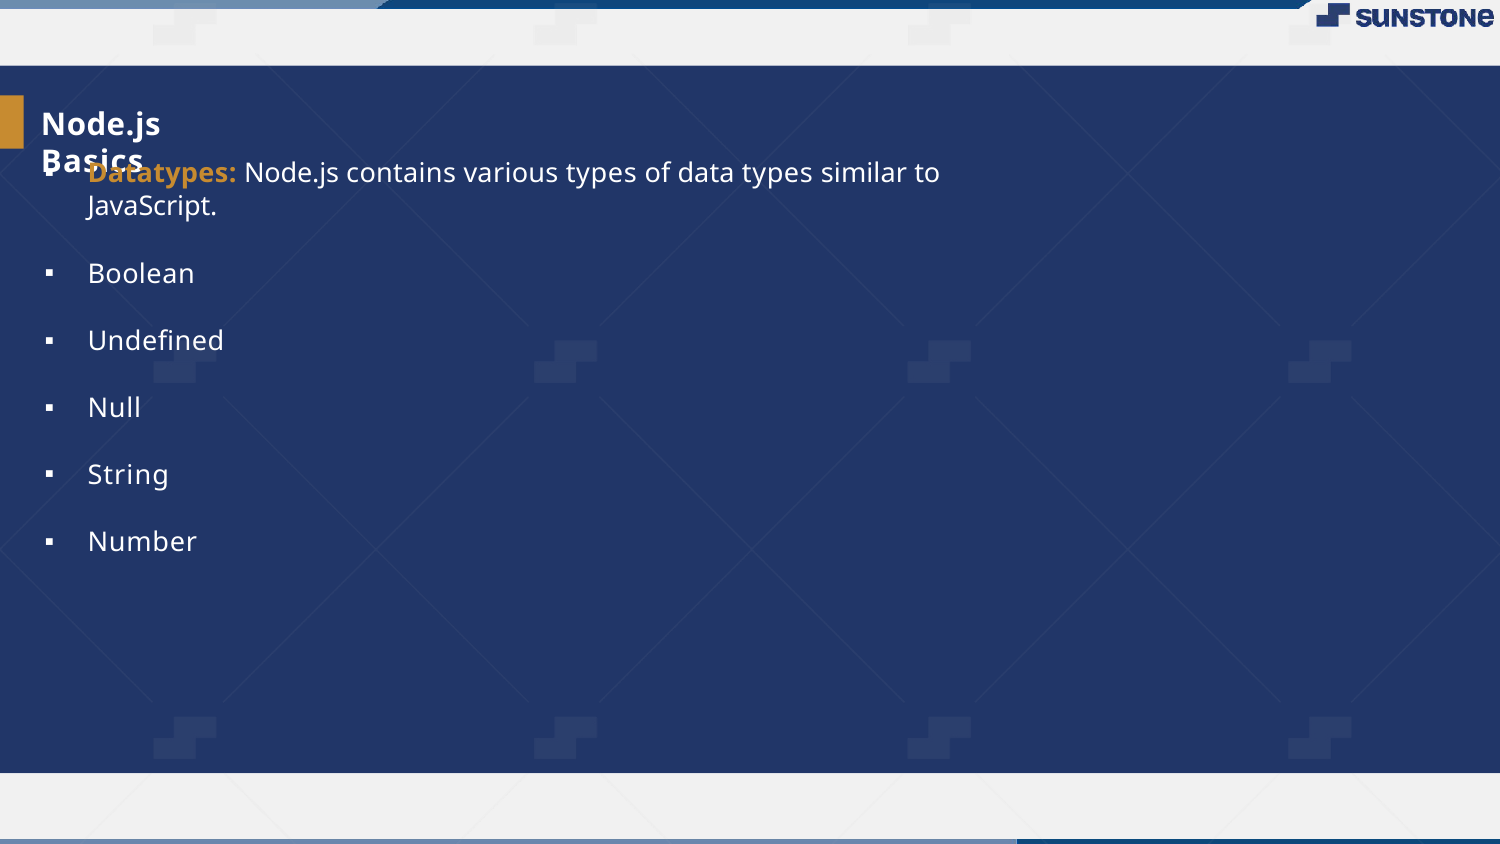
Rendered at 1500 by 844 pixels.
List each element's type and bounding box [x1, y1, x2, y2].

text_box [0, 0, 1500, 844]
